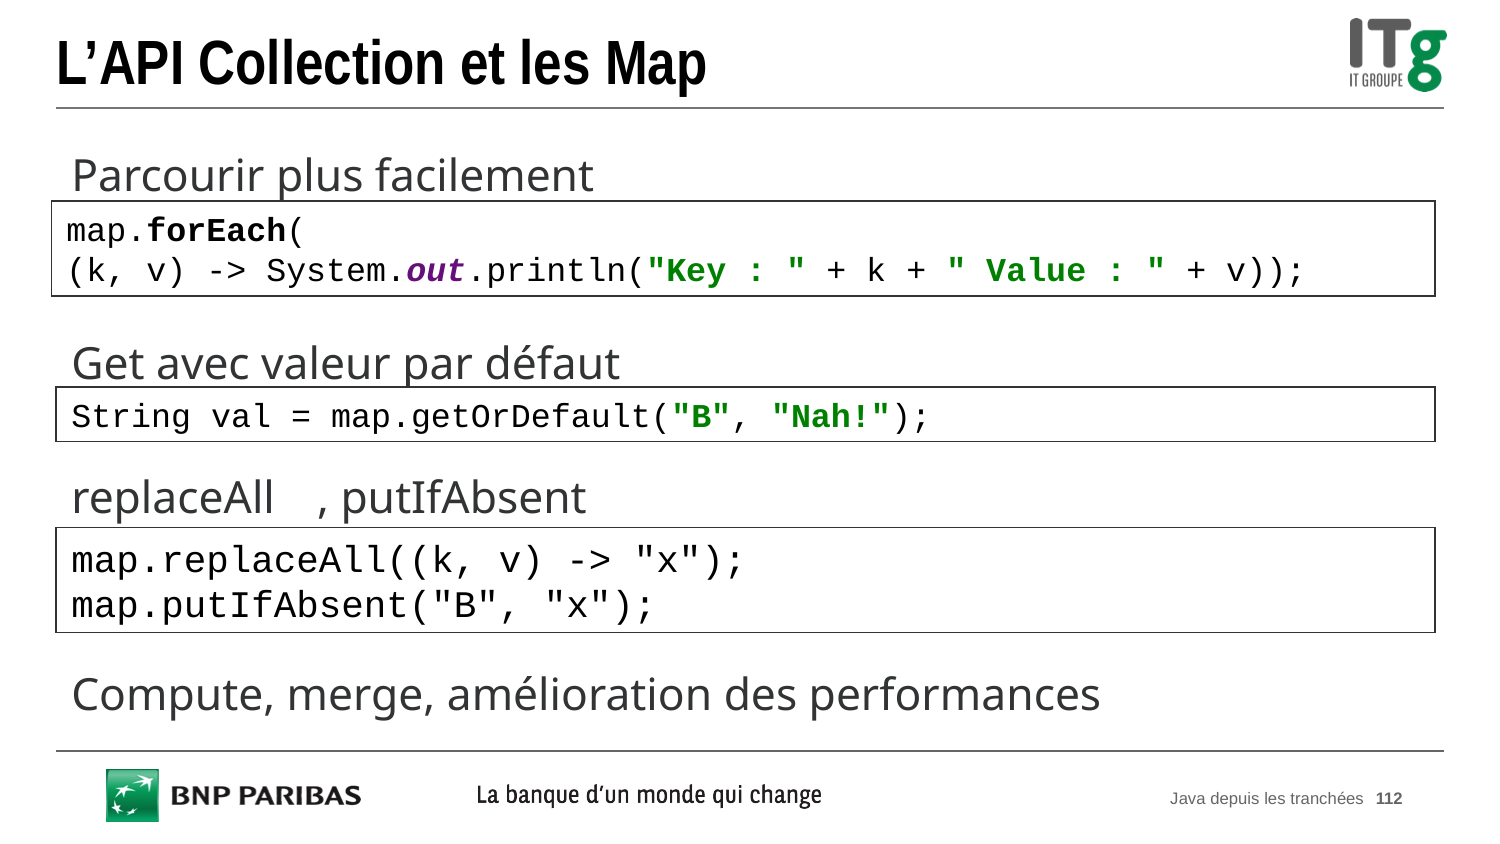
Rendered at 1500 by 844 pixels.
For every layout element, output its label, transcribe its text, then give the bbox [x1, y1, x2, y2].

text_box String val = map.getOrDefault("B", "Nah!"); [56, 386, 1436, 442]
text_box map.replaceAll((k, v) -> "x"); map.putIfAbsent("B", "x"); [56, 527, 1436, 633]
title L’API Collection et les Map [56, 14, 1444, 106]
list Parcourir plus facilement [56, 139, 1444, 209]
picture [478, 784, 821, 809]
text_box Get avec valeur par défaut [56, 327, 1444, 396]
text_box Compute, merge, amélioration des performances [56, 658, 1444, 727]
slide_number 112 [1372, 786, 1403, 810]
text_box replaceAll , putIfAbsent [56, 461, 1444, 531]
footer Java depuis les tranchées [1033, 786, 1365, 810]
text_box map.forEach( (k, v) -> System.out.println("Key : " + k + " Value : " + v)); [51, 201, 1436, 296]
picture [106, 769, 361, 822]
